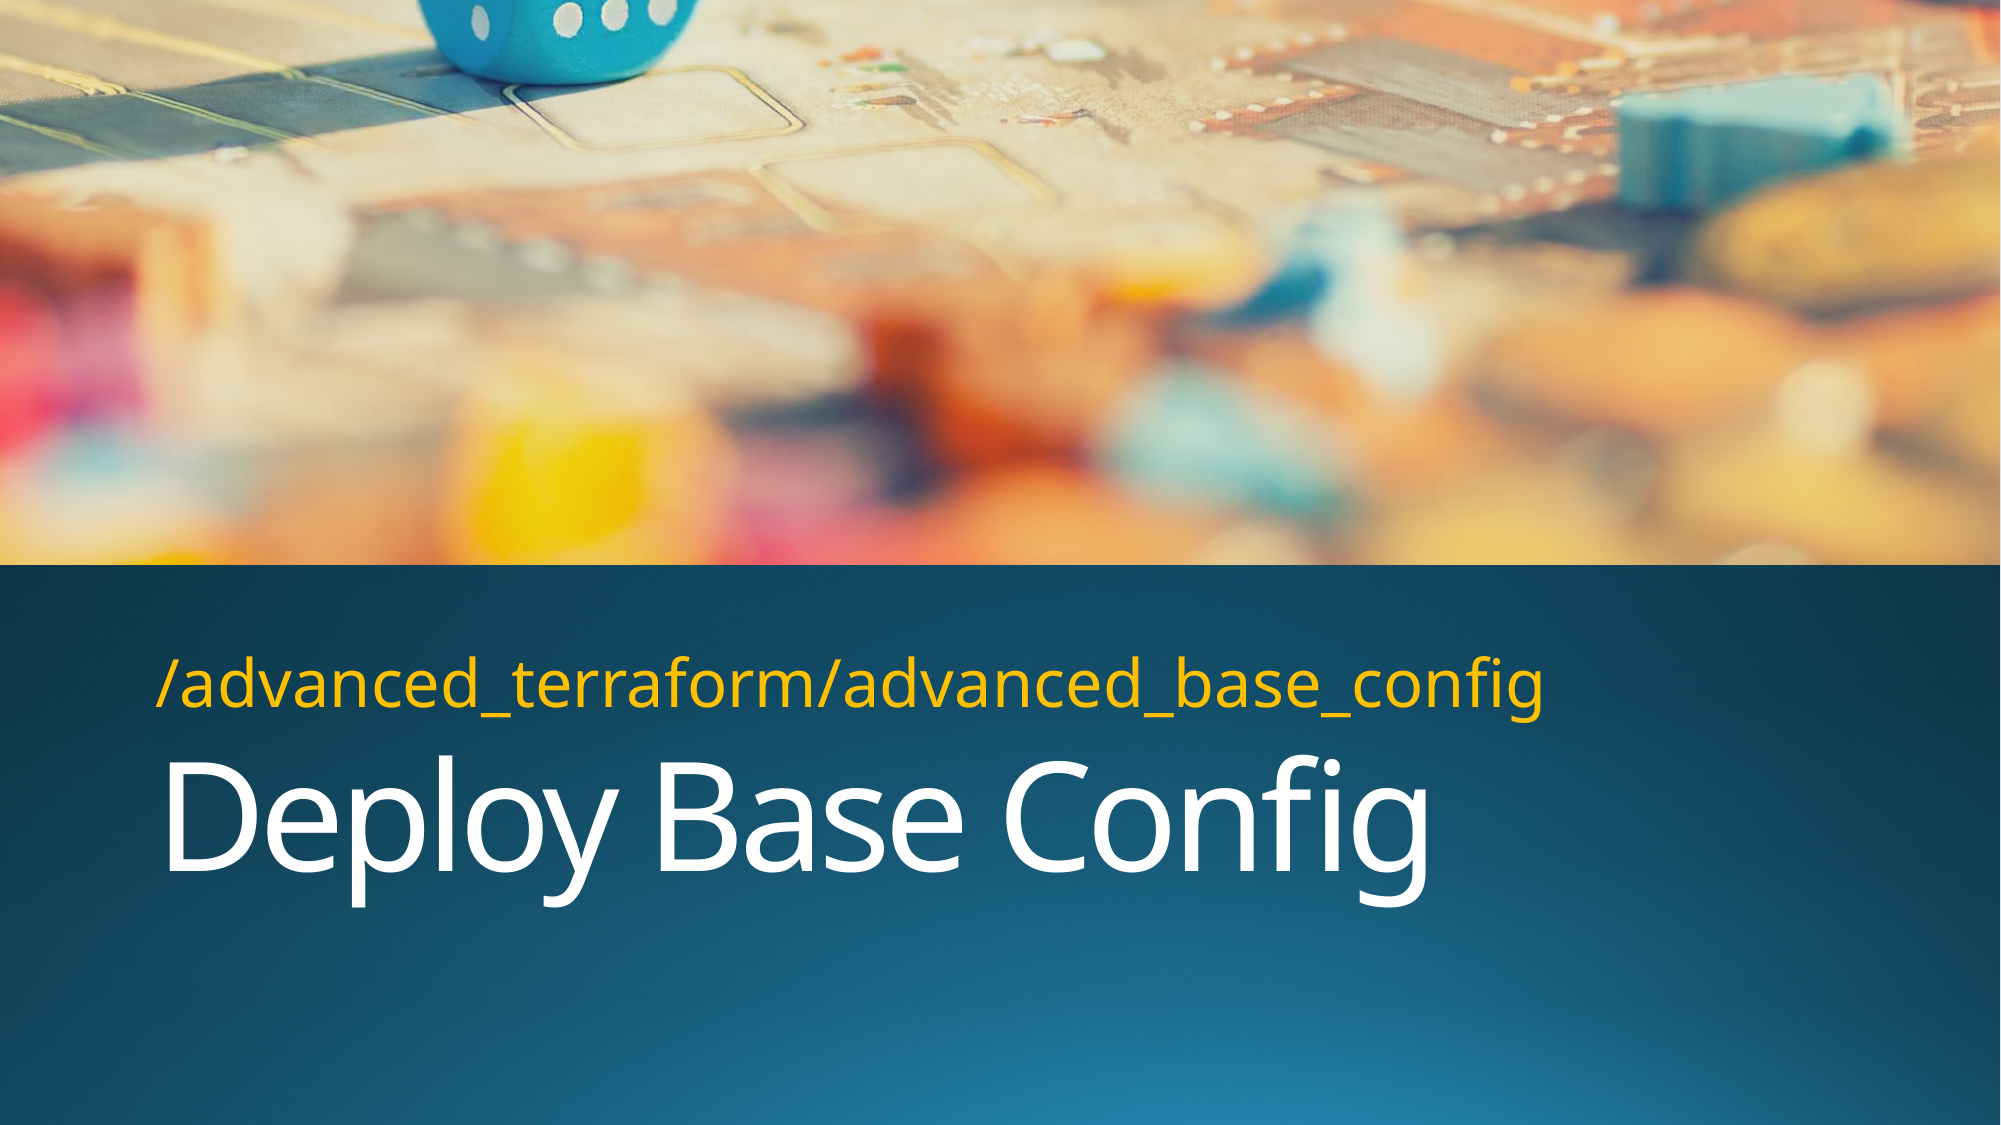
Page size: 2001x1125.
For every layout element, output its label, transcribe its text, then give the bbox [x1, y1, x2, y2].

picture [0, 0, 2001, 1125]
subtitle /advanced_terraform/advanced_base_config [140, 605, 1641, 730]
title Deploy Base Config [140, 732, 1641, 1002]
